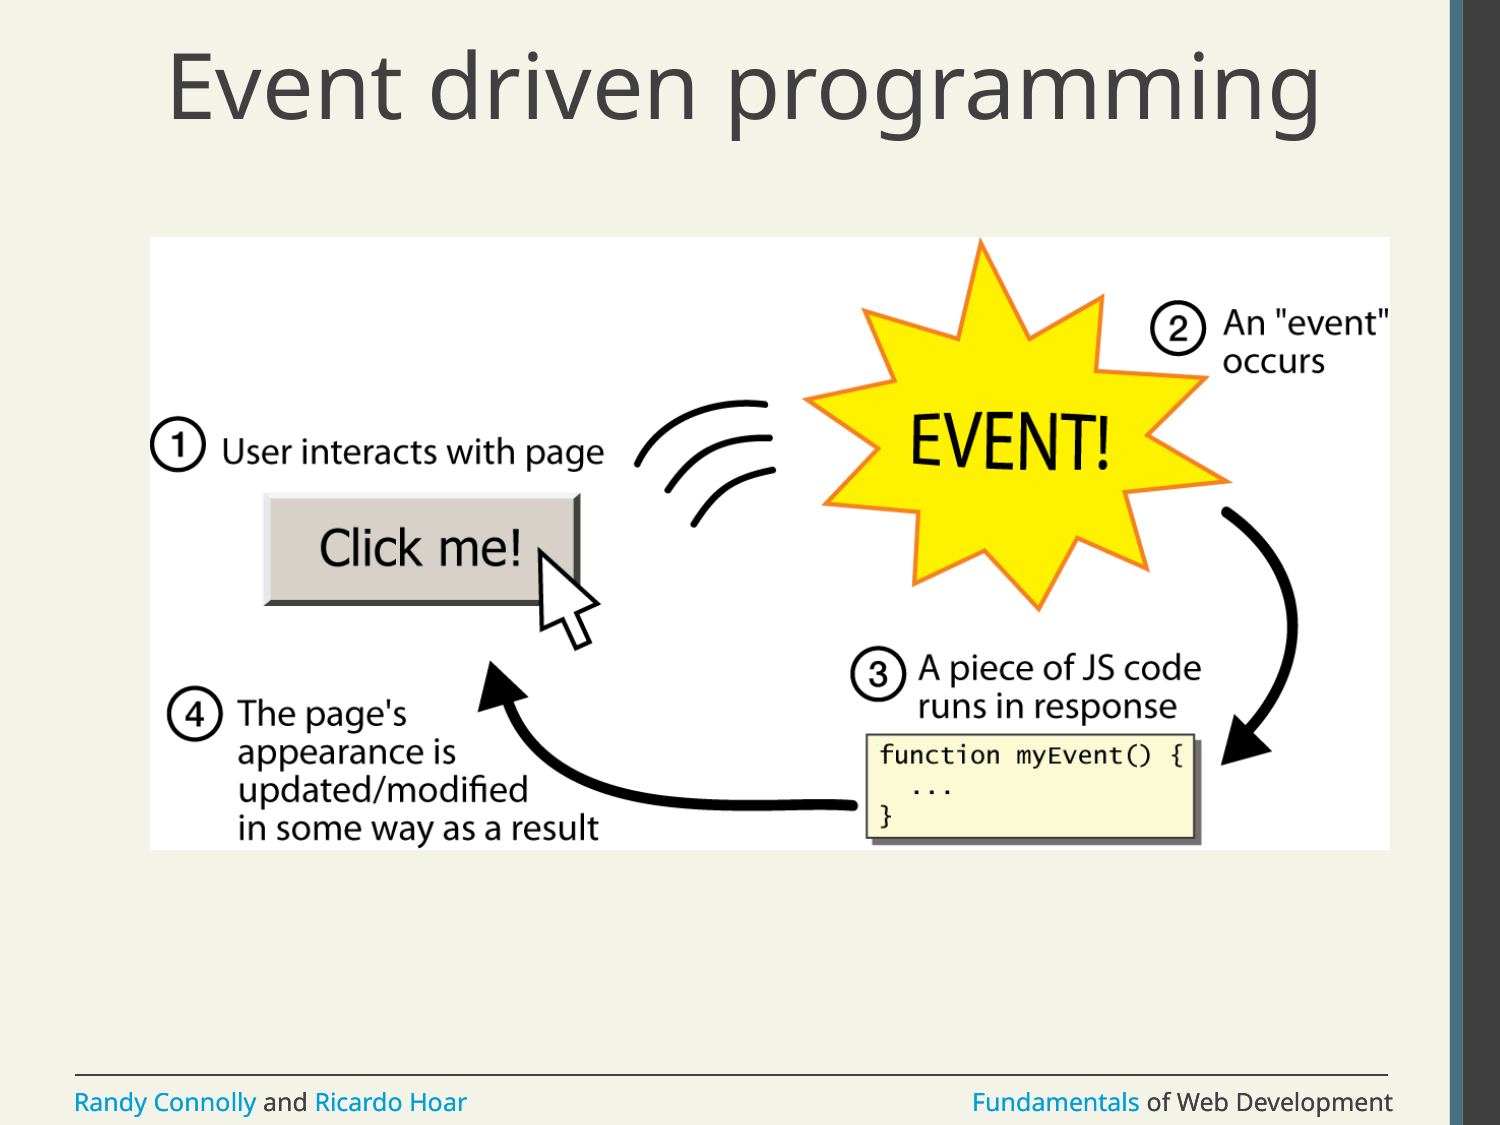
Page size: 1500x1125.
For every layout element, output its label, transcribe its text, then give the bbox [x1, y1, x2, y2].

picture [149, 237, 1390, 851]
title Event driven programming [150, 20, 1425, 188]
